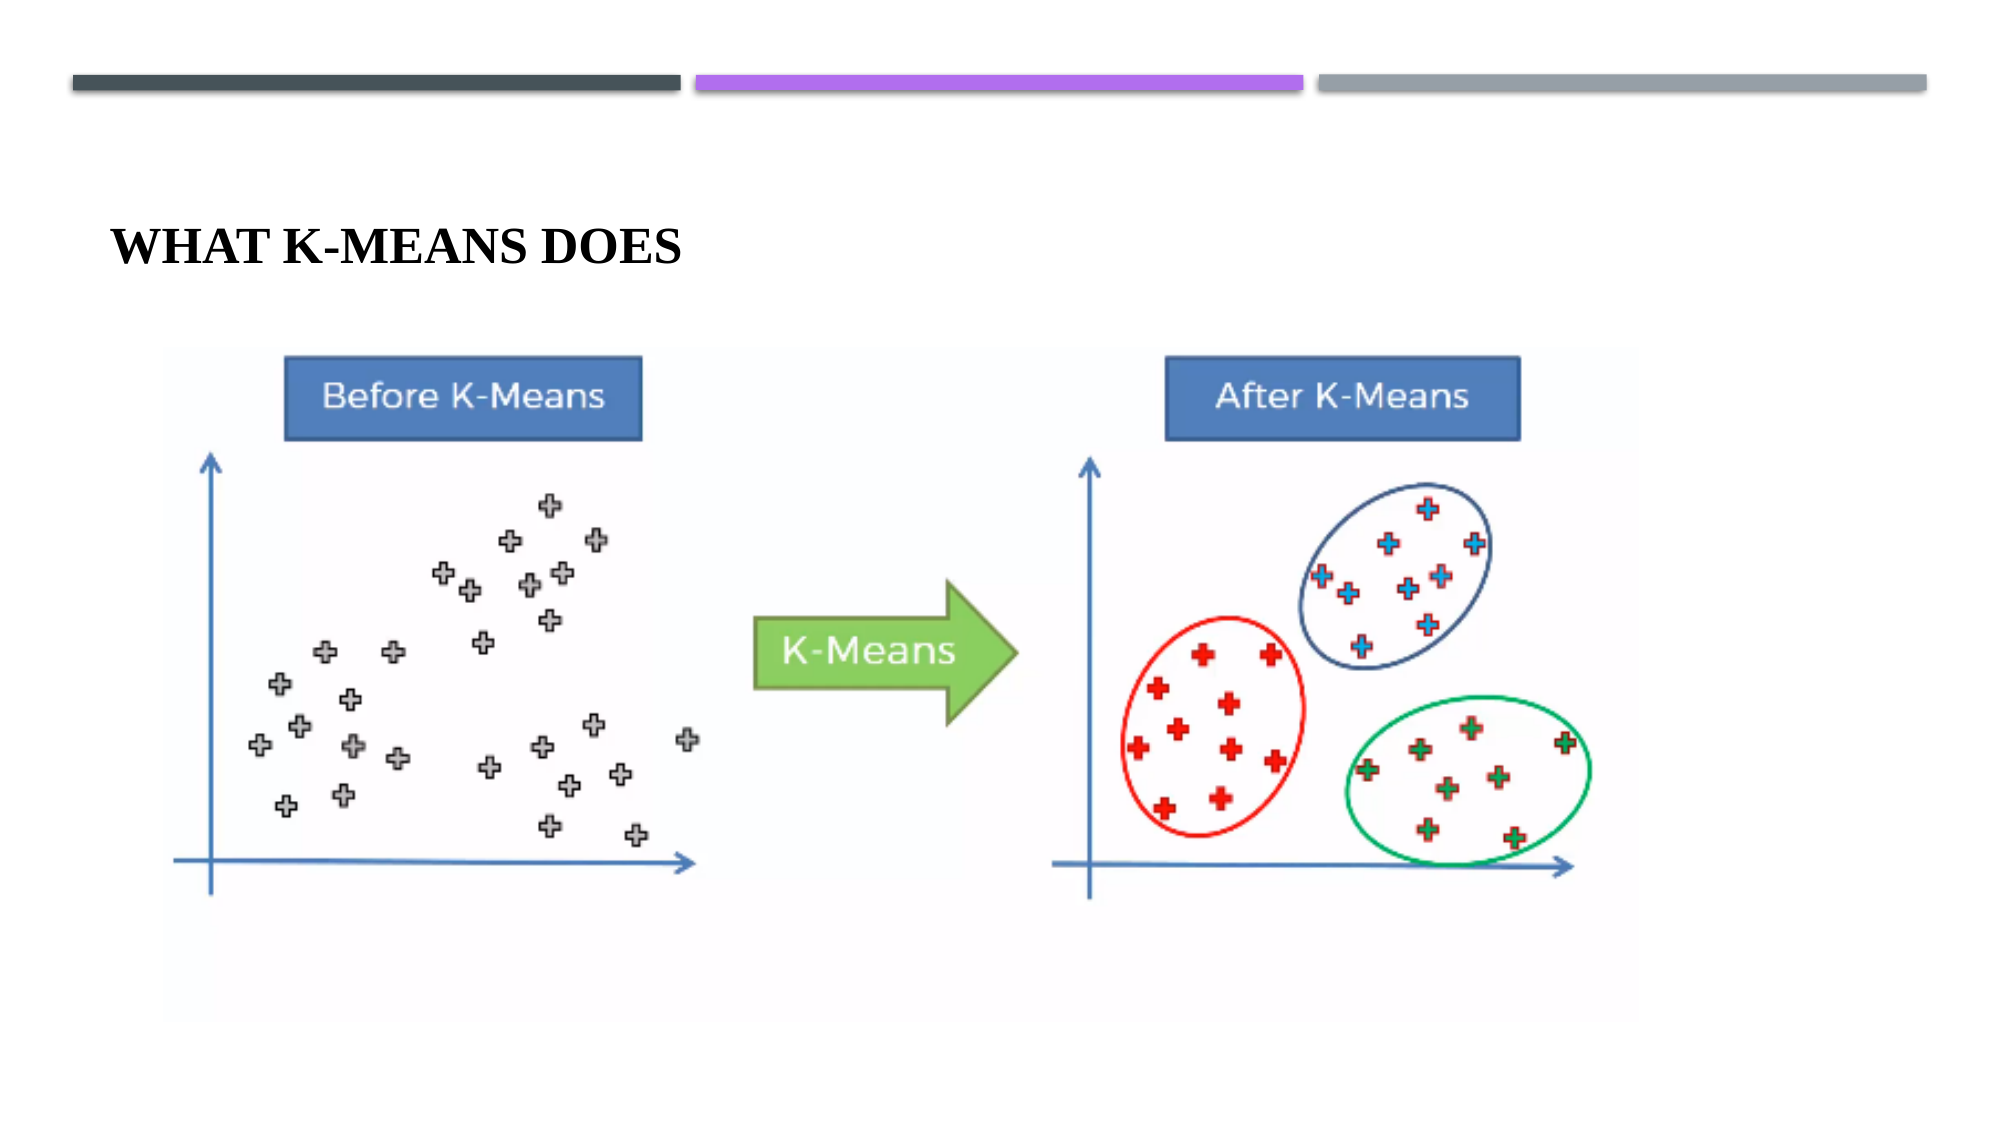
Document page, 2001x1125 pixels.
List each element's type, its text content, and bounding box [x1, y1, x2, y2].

title What k-means does [94, 119, 1904, 282]
picture [162, 347, 1639, 1023]
